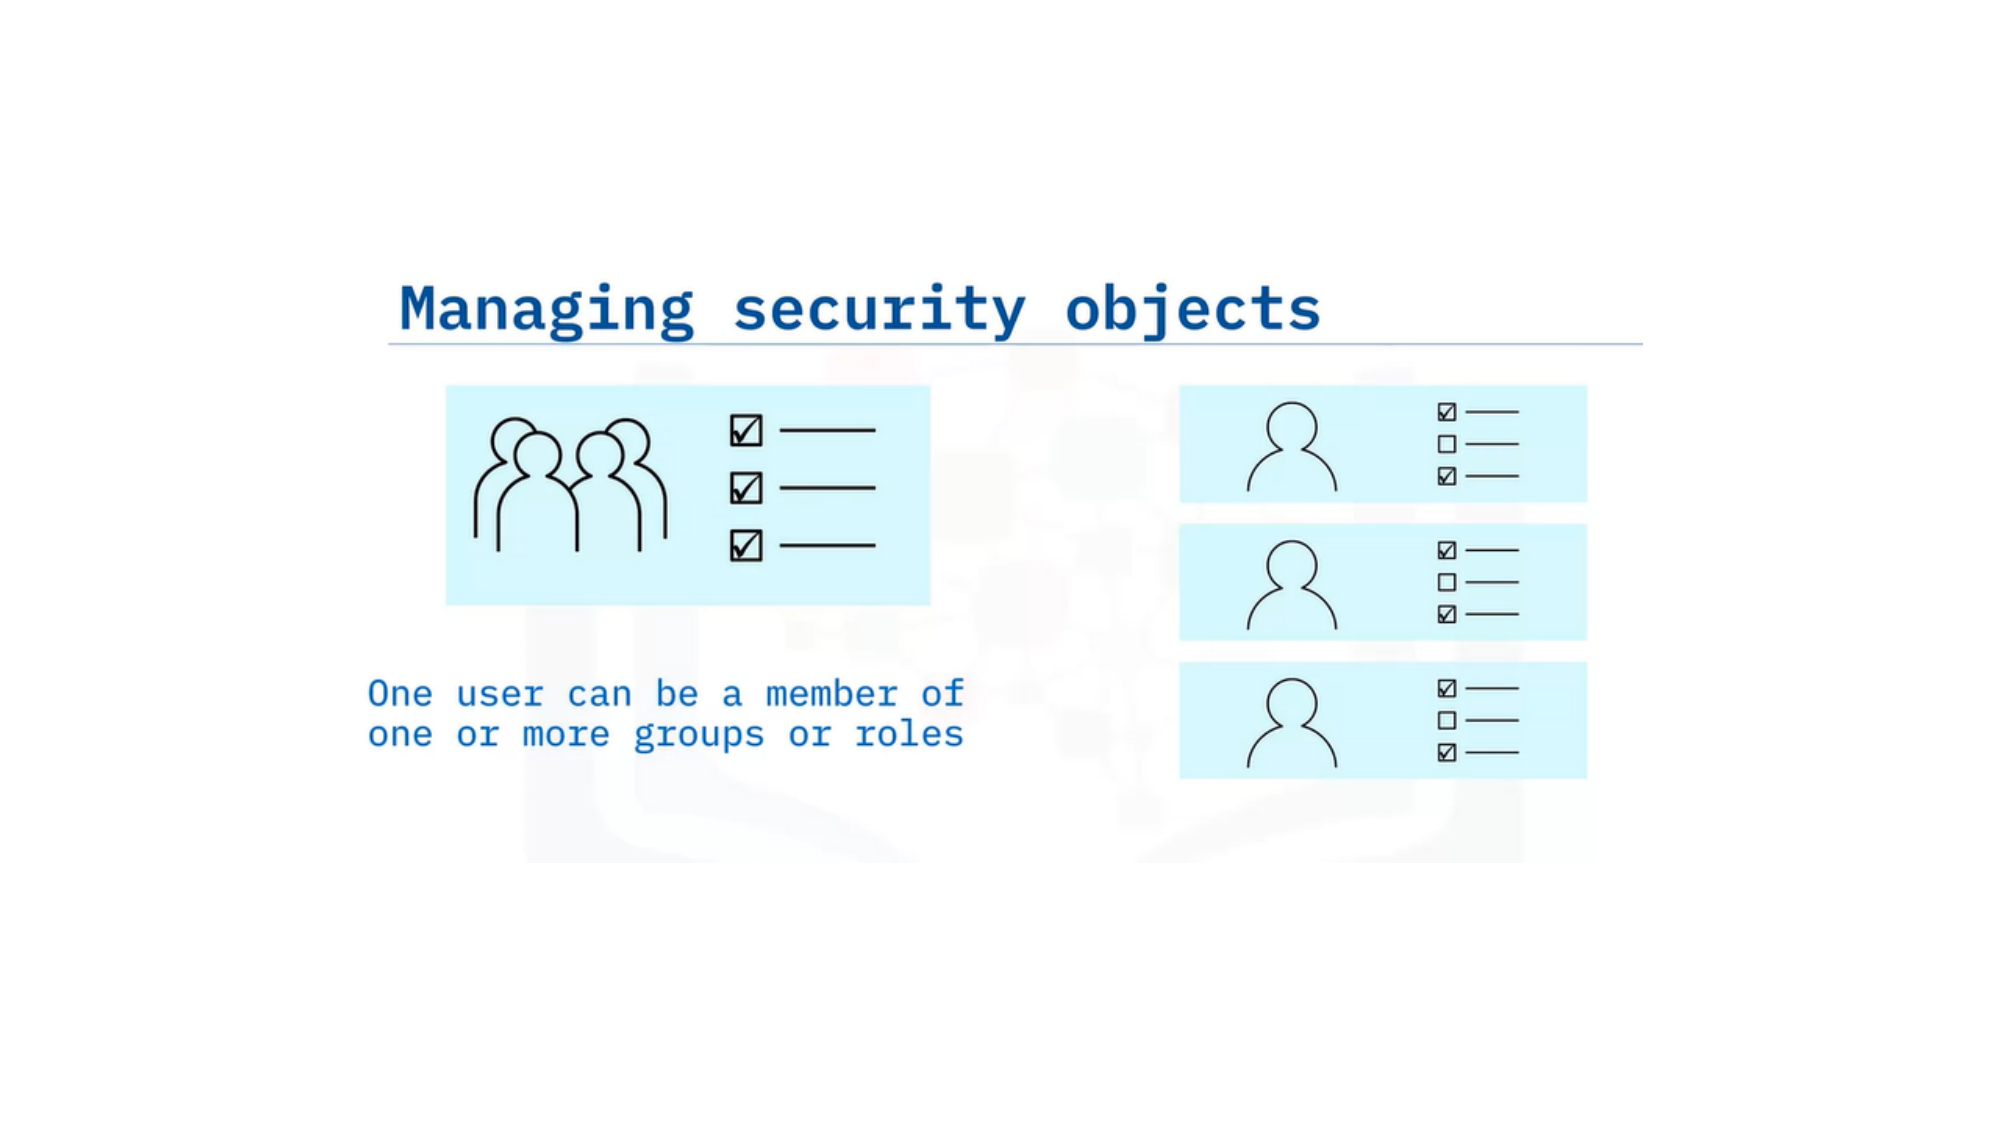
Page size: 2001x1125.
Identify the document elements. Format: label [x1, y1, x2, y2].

picture [357, 262, 1643, 863]
